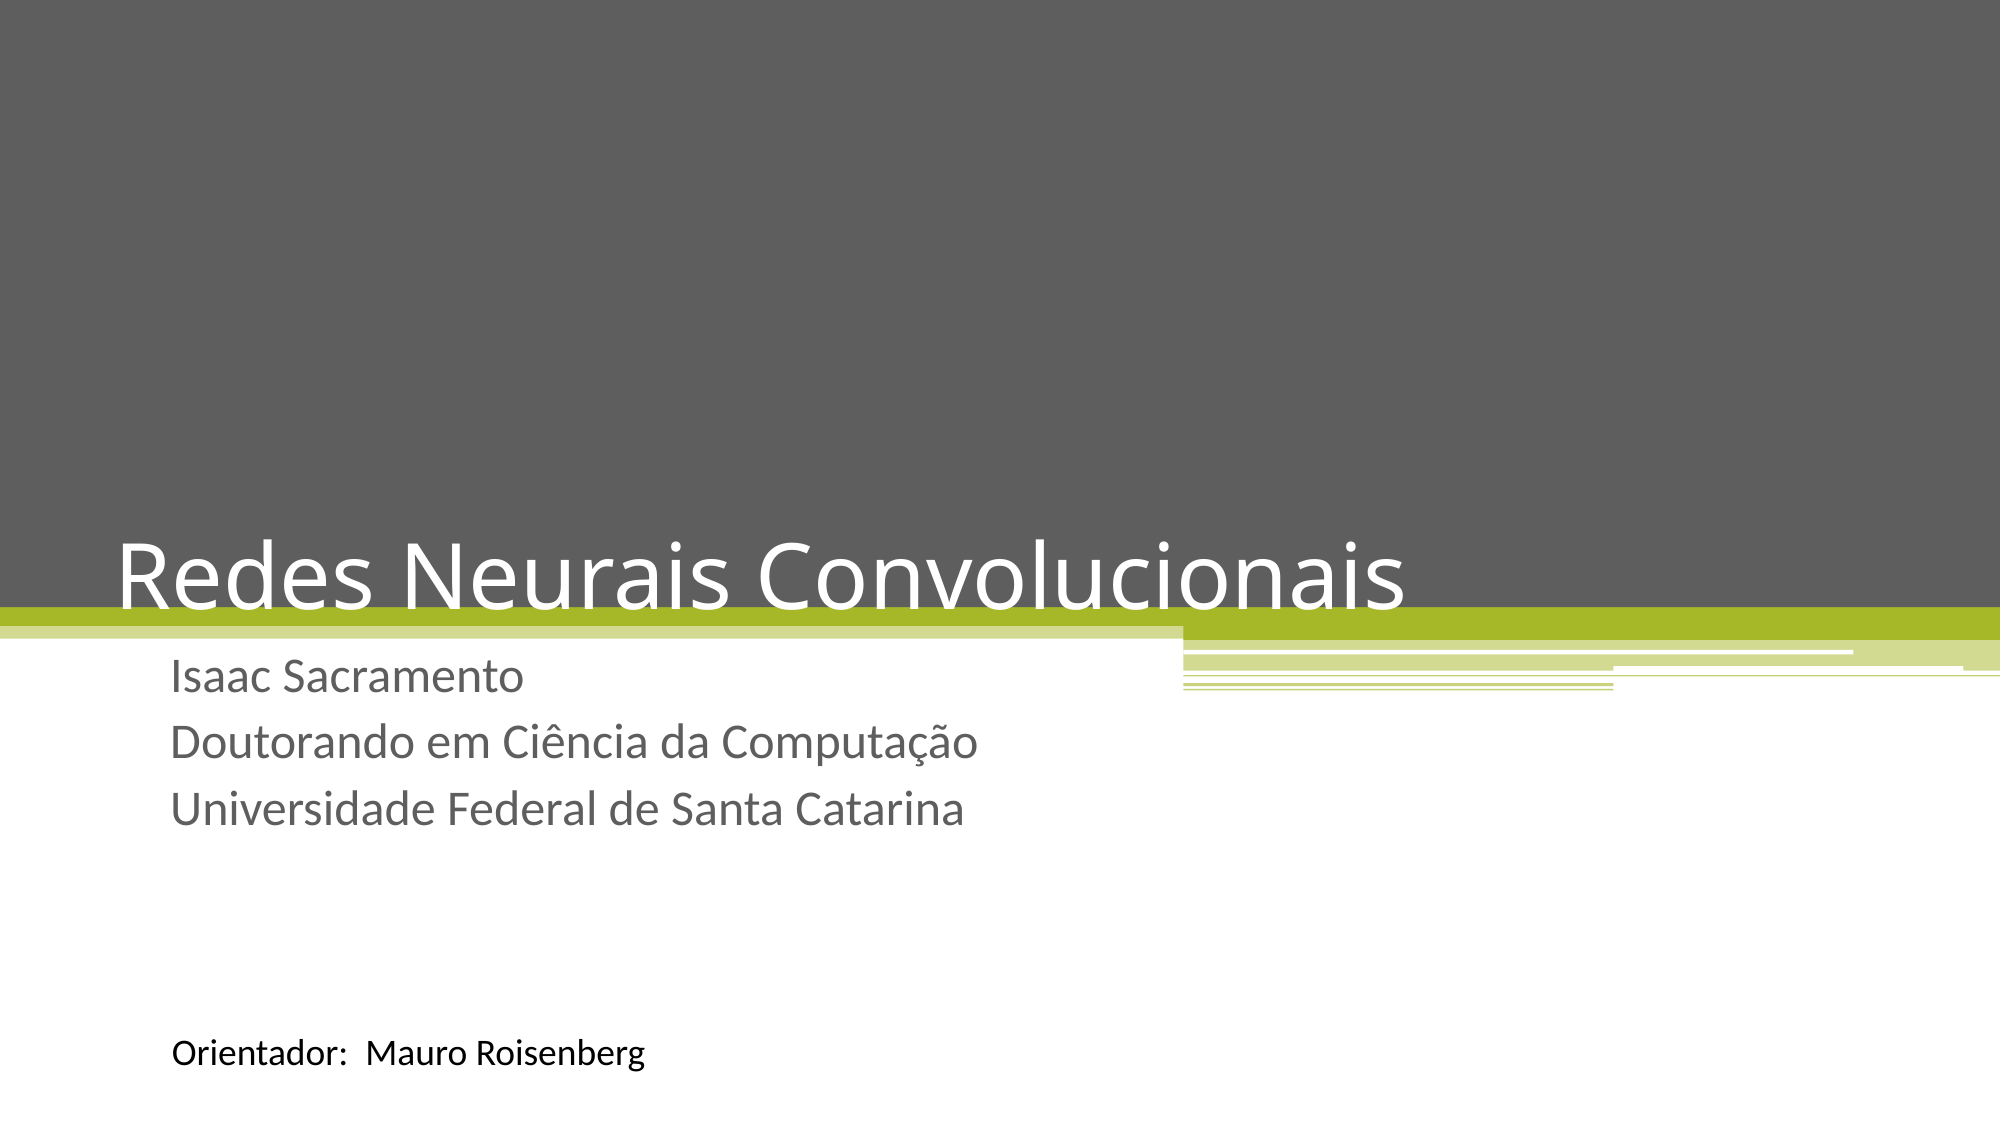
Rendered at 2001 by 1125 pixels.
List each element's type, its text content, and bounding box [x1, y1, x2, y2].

subtitle Isaac Sacramento Doutorando em Ciência da Computação Universidade Federal de Santa Catarina [144, 636, 1229, 923]
title Redes Neurais Convolucionais [99, 394, 1950, 636]
text_box Orientador: Mauro Roisenberg [157, 1020, 1506, 1081]
